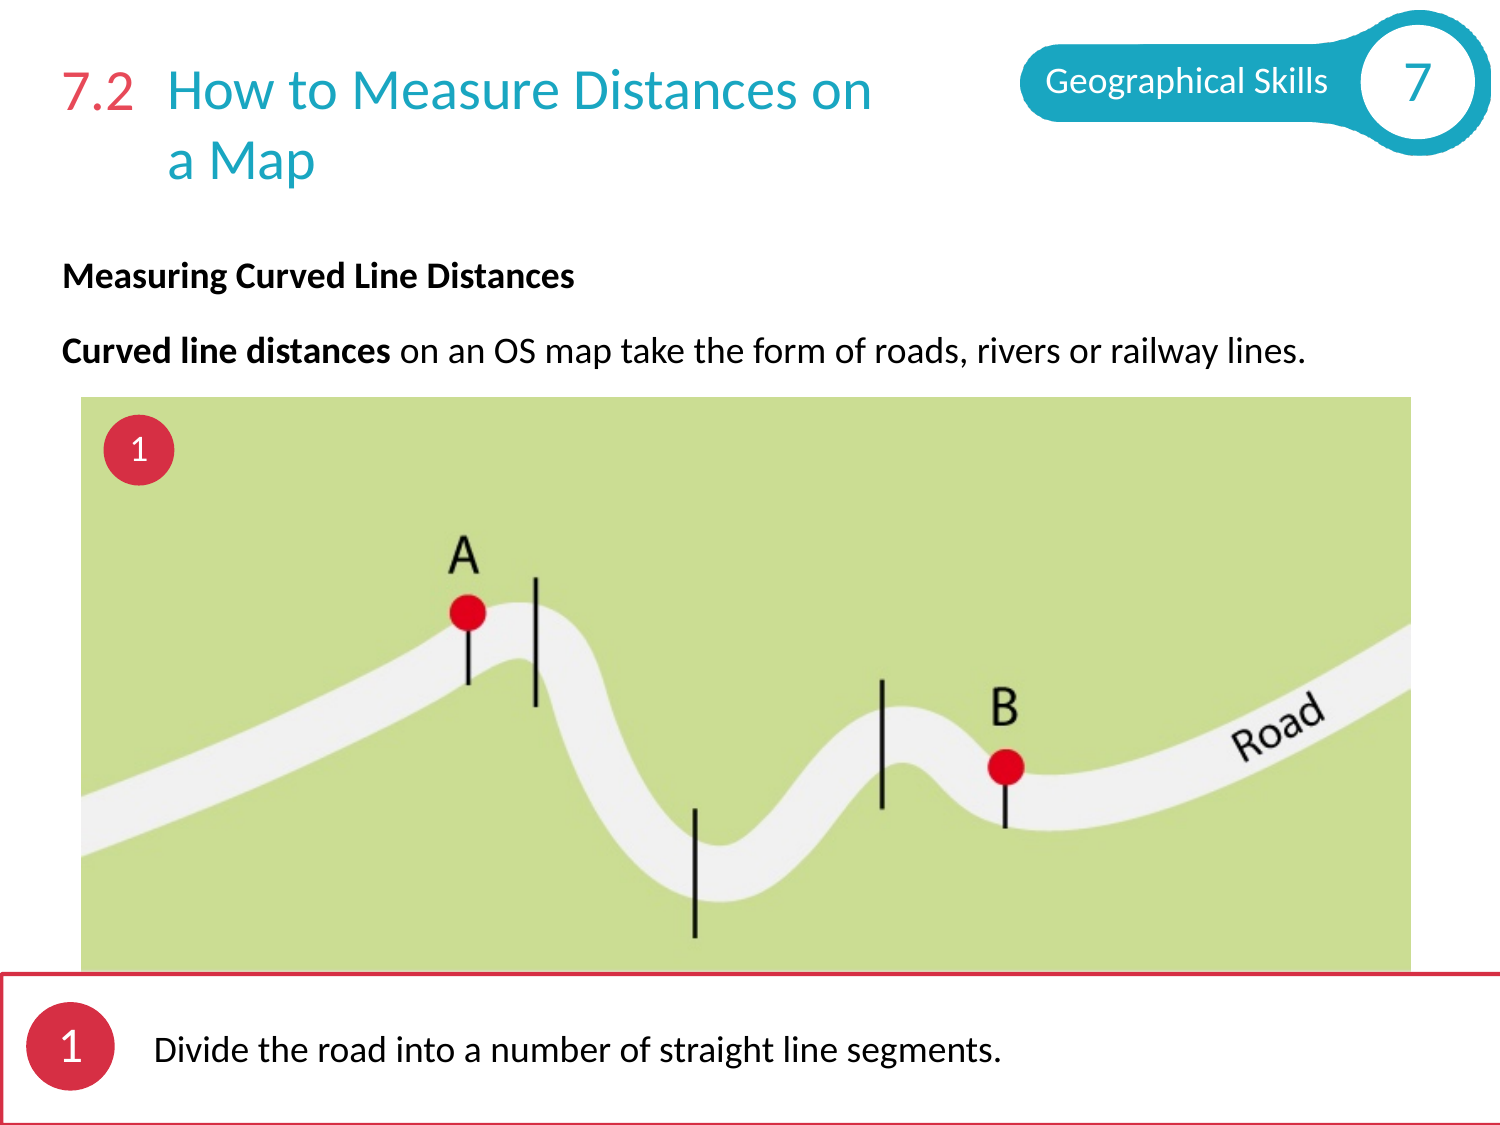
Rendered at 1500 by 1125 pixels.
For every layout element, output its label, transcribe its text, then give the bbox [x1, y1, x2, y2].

text_box Measuring Curved Line Distances [47, 243, 1420, 304]
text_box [0, 973, 1500, 1125]
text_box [73, 393, 1421, 972]
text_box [45, 43, 1404, 201]
picture [1020, 10, 1491, 156]
text_box Curved line distances on an OS map take the form of roads, rivers or railway lines. [47, 318, 1420, 379]
